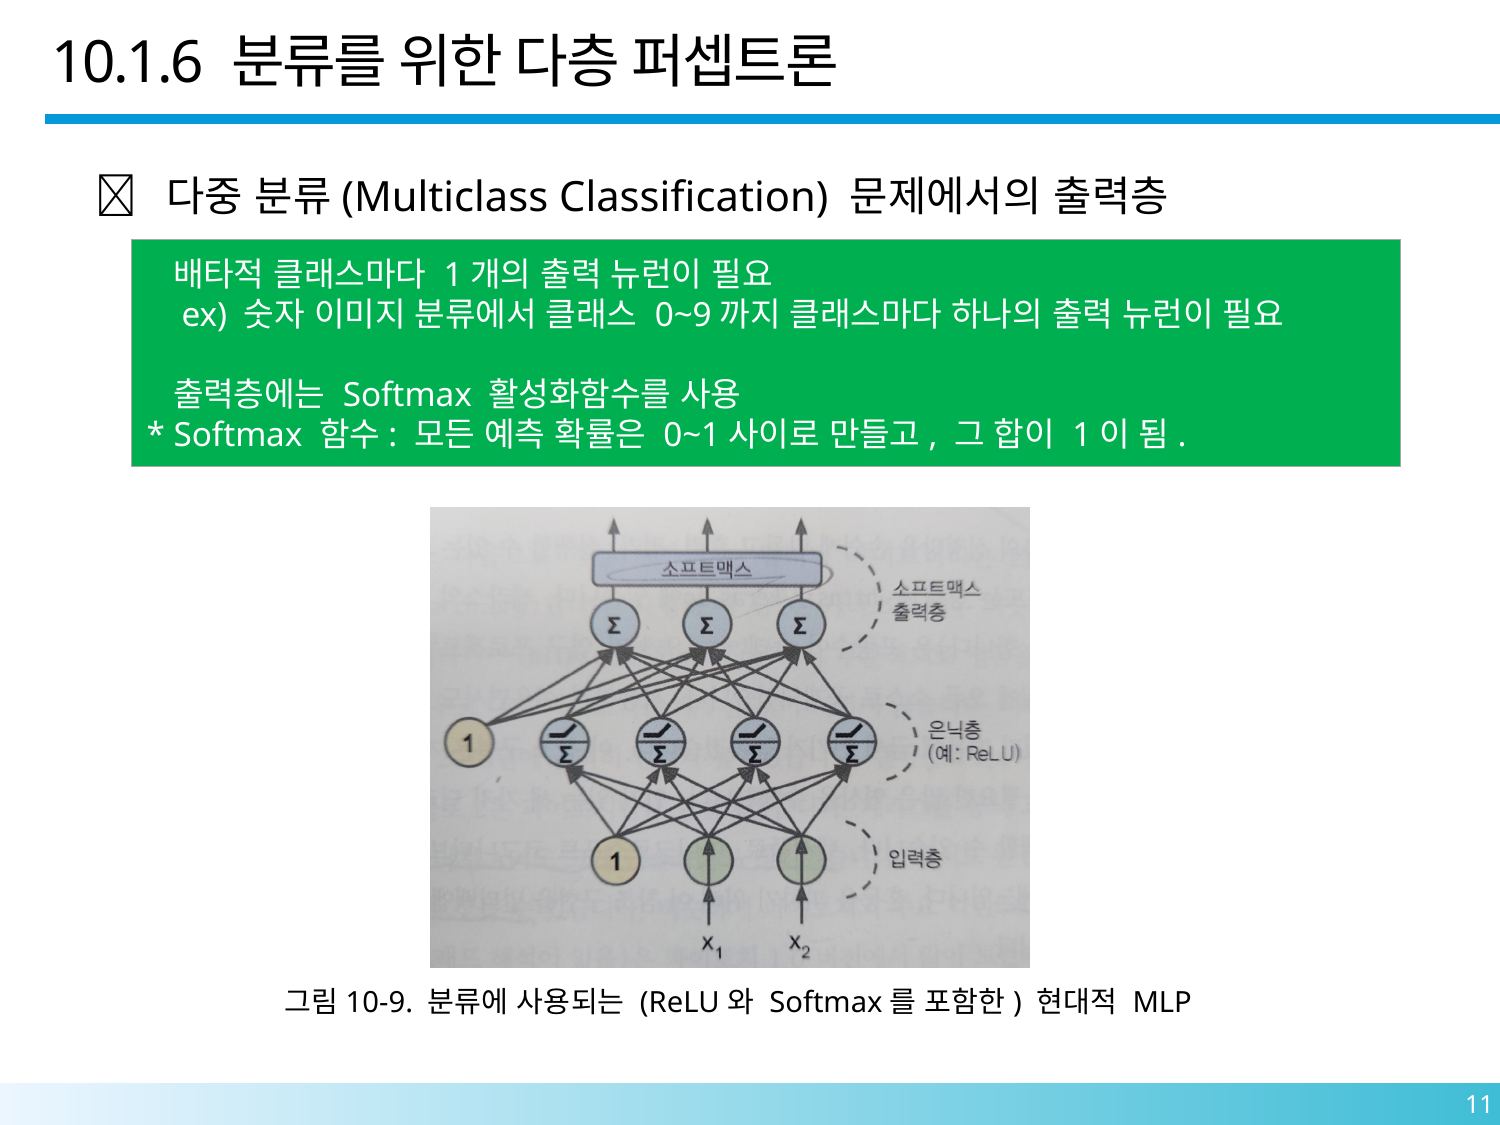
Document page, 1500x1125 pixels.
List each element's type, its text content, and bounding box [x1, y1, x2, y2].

text_box 10.1.6 분류를 위한 다층 퍼셉트론 [36, 25, 1251, 112]
picture [430, 507, 1030, 968]
text_box  다중 분류(Multiclass Classification) 문제에서의 출력층 [80, 162, 1356, 228]
slide_number 11 [1158, 1081, 1500, 1125]
text_box 배타적 클래스마다 1개의 출력 뉴런이 필요 ex) 숫자 이미지 분류에서 클래스 0~9까지 클래스마다 하나의 출력 뉴런이 필요 출력층에는 Softmax 활성화함수를 사용 * Softmax 함수: 모든 예측 확률은 0~1사이로 만들고, 그 합이 1이 됨. [131, 239, 1402, 468]
text_box 그림10-9. 분류에 사용되는 (ReLU와 Softmax를 포함한) 현대적 MLP [269, 976, 1207, 1026]
